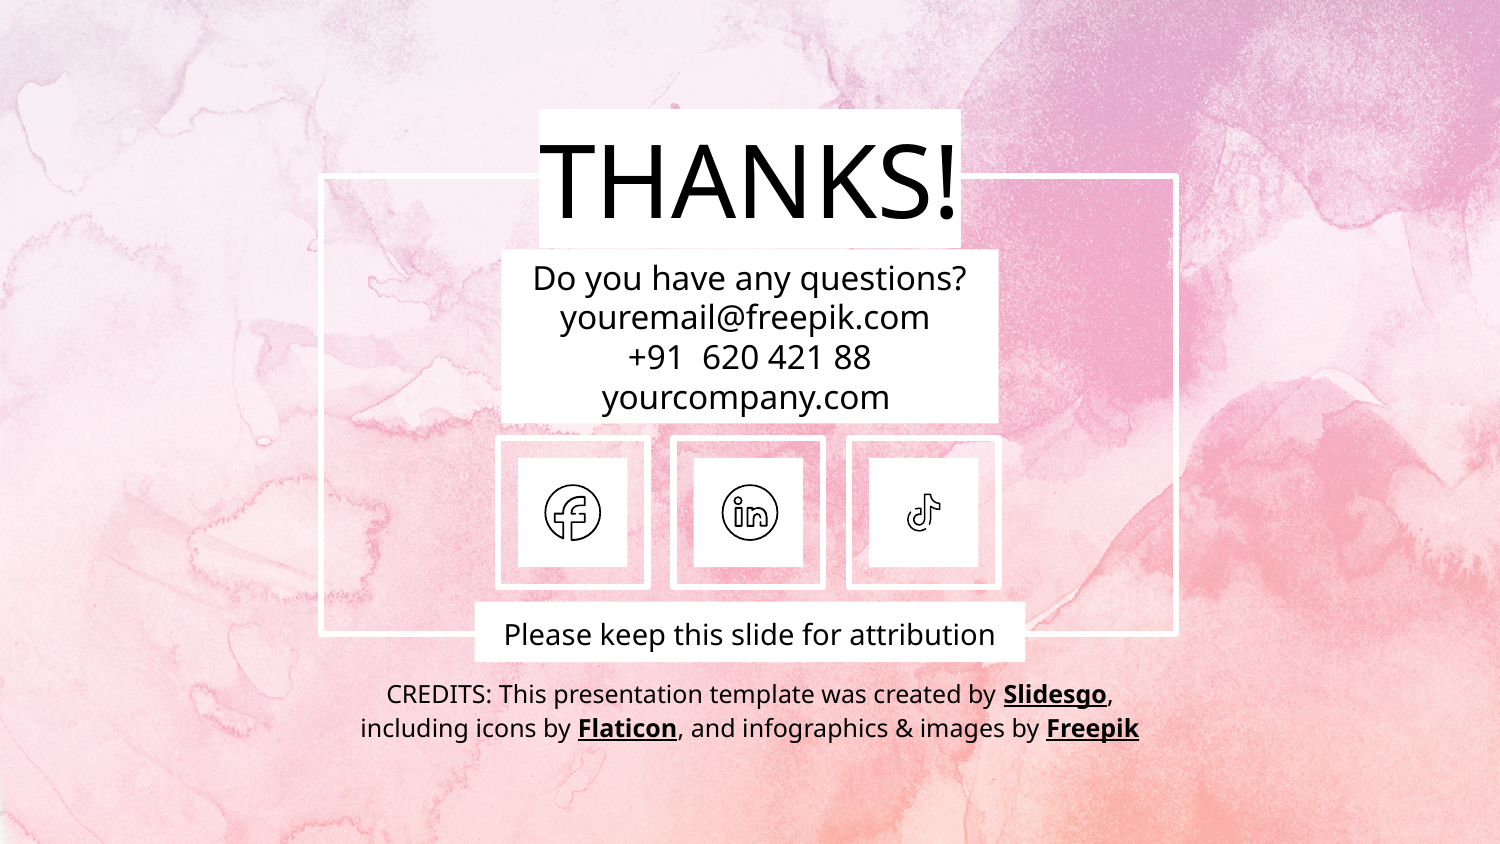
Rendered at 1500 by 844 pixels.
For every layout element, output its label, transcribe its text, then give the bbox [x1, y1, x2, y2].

title THANKS! [375, 96, 1125, 259]
text_box [673, 437, 823, 588]
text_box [906, 493, 941, 532]
picture [0, 0, 1500, 844]
text_box [498, 437, 648, 588]
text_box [721, 483, 779, 542]
text_box [544, 484, 602, 541]
subtitle Do you have any questions? youremail@freepik.com +91 620 421 88 yourcompany.com [501, 249, 999, 424]
text_box [849, 437, 999, 588]
text_box Please keep this slide for attribution [474, 601, 1026, 663]
